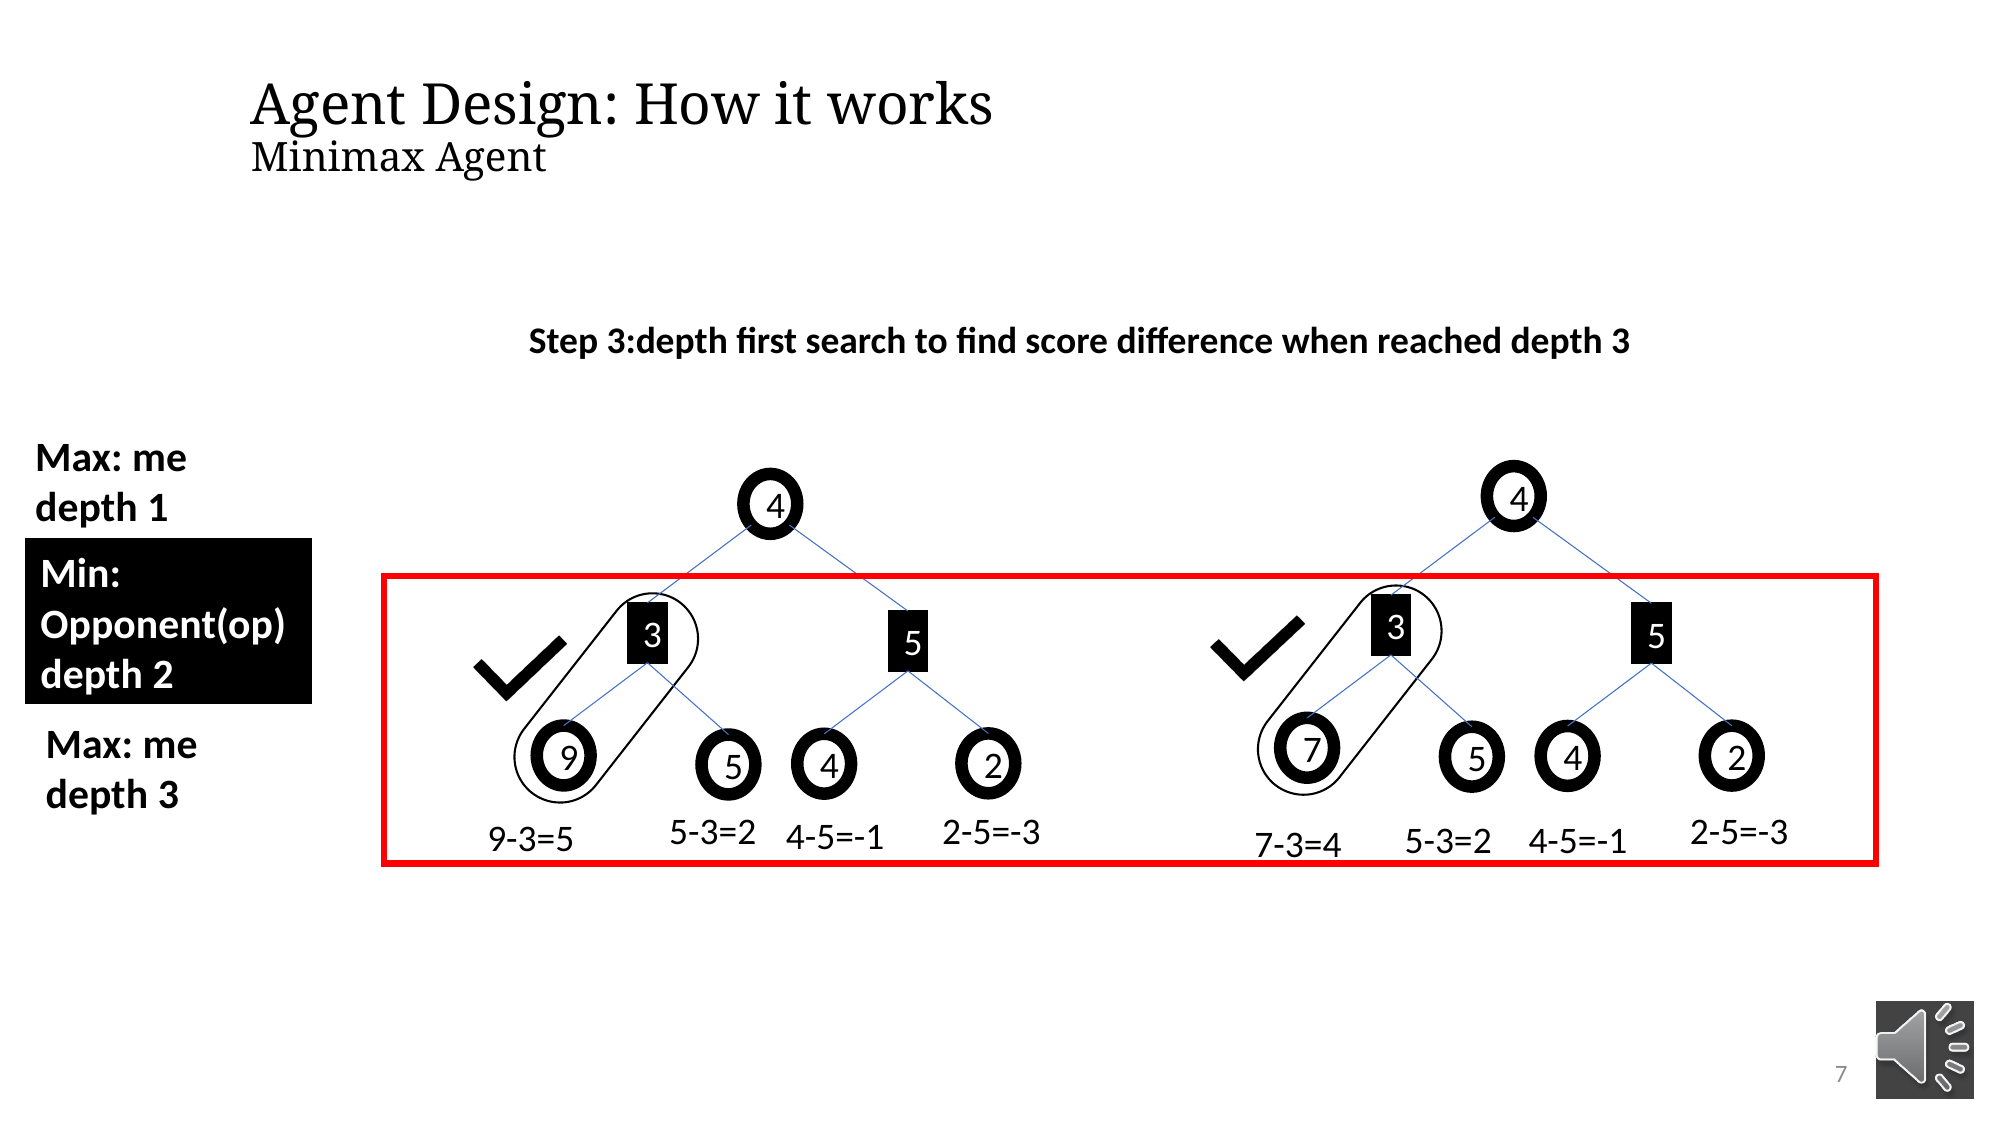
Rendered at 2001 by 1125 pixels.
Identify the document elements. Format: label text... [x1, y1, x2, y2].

text_box Max: me depth 3 [30, 709, 383, 825]
slide_number 7 [1412, 1042, 1863, 1103]
picture [471, 619, 569, 717]
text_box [907, 670, 989, 734]
picture [1874, 999, 1975, 1100]
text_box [1307, 654, 1390, 718]
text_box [647, 525, 752, 603]
text_box Min: Opponent(op) depth 2 [25, 538, 312, 704]
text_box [1567, 663, 1651, 726]
title Agent Design: How it works Minimax Agent [235, 67, 1925, 188]
text_box [383, 575, 1877, 865]
text_box 4 [742, 472, 799, 535]
picture [1208, 599, 1307, 698]
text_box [1651, 663, 1732, 726]
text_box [824, 670, 907, 734]
text_box 4 [1485, 465, 1542, 528]
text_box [789, 525, 908, 612]
text_box 7-3=4 [1239, 865, 1360, 873]
text_box Step 3:depth first search to find score difference when reached depth 3 [514, 308, 1726, 369]
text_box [1532, 517, 1652, 604]
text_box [1390, 654, 1472, 727]
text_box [563, 662, 647, 726]
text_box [647, 662, 729, 735]
text_box Max: me depth 1 [20, 422, 376, 538]
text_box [1390, 517, 1495, 596]
